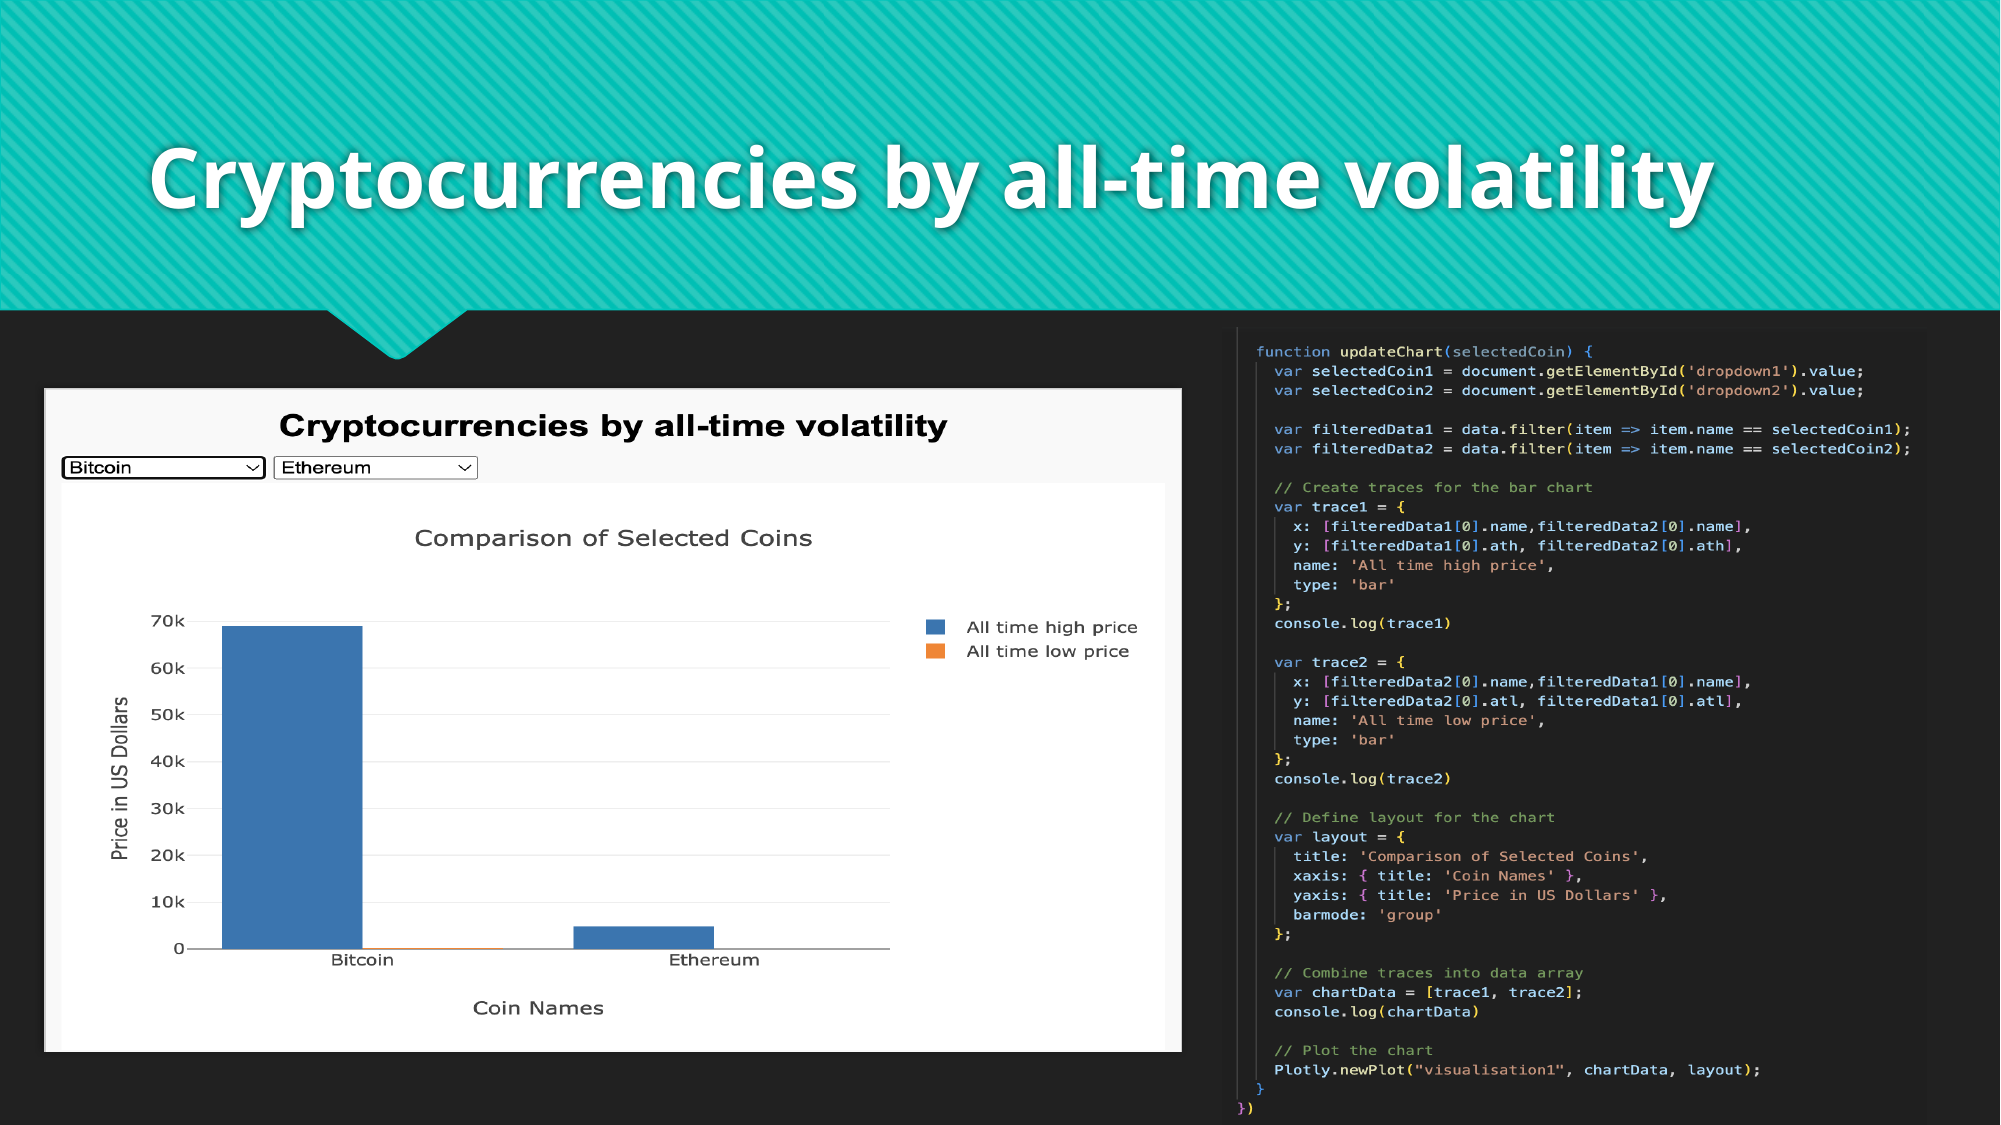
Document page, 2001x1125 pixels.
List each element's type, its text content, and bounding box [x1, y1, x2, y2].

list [43, 388, 1182, 1052]
picture [1222, 326, 1927, 1125]
title Cryptocurrencies by all-time volatility [132, 73, 1868, 233]
